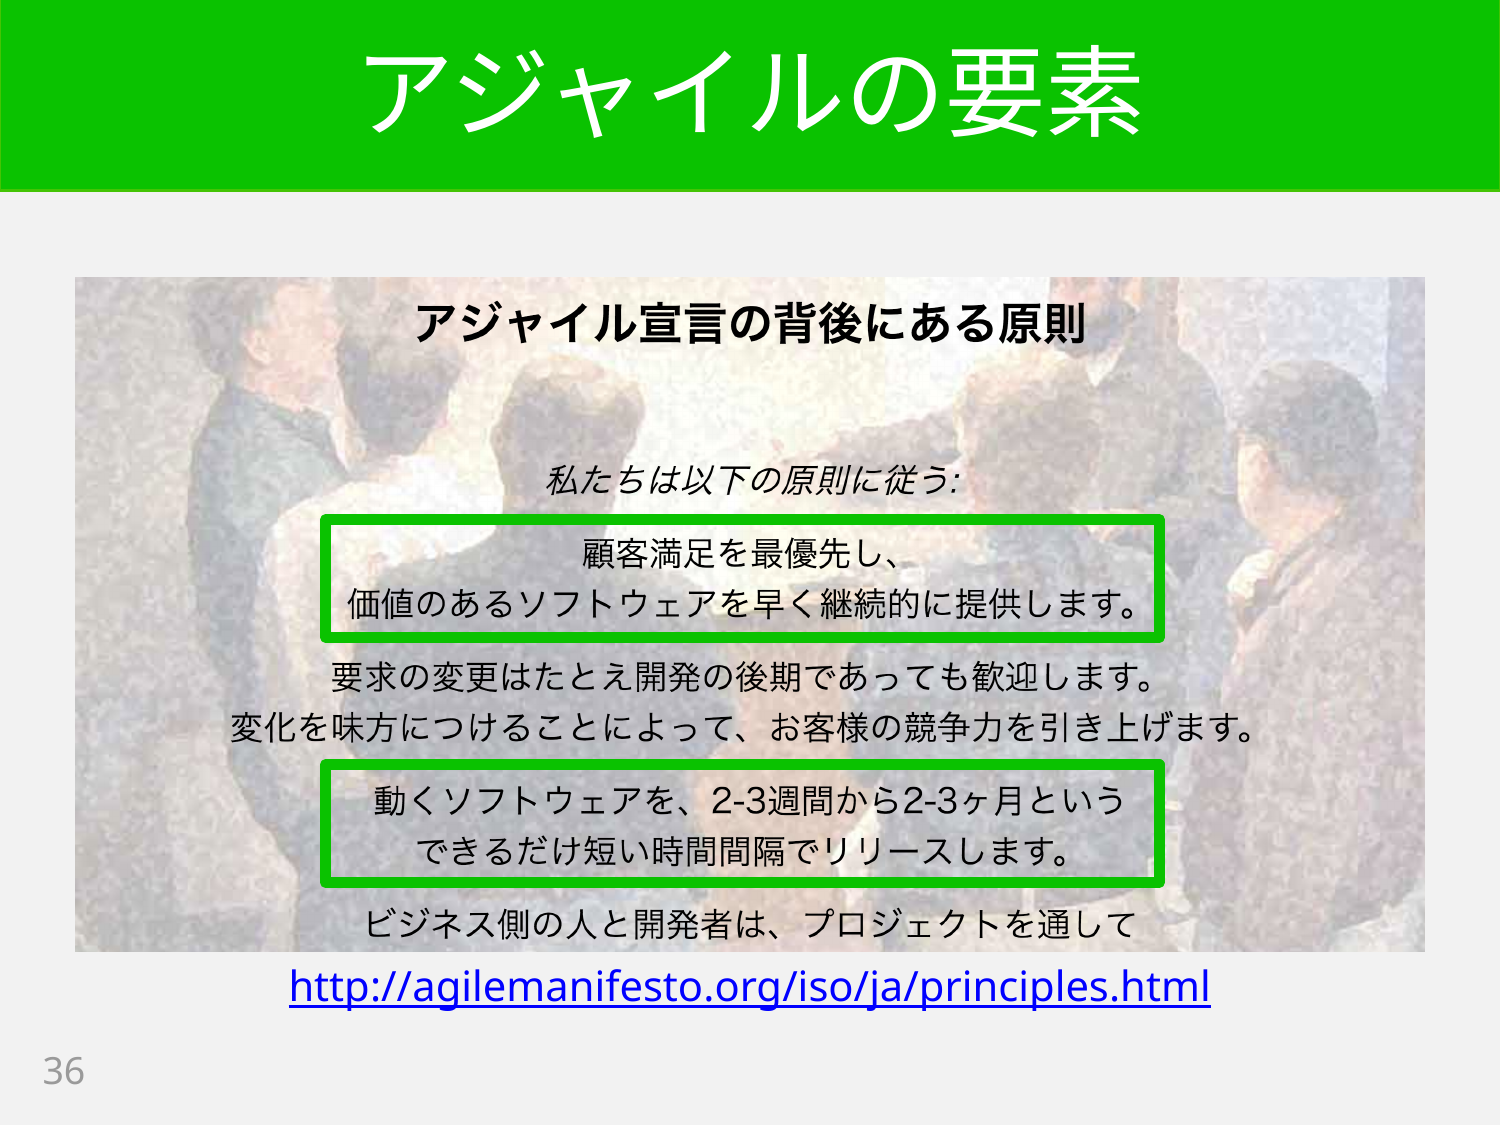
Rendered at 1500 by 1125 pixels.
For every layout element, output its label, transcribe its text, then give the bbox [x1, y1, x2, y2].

title アジャイルの要素 [0, 53, 1500, 140]
picture [74, 276, 1425, 953]
slide_number 36 [27, 1042, 146, 1102]
text_box http://agilemanifesto.org/iso/ja/principles.html [103, 953, 1397, 1033]
